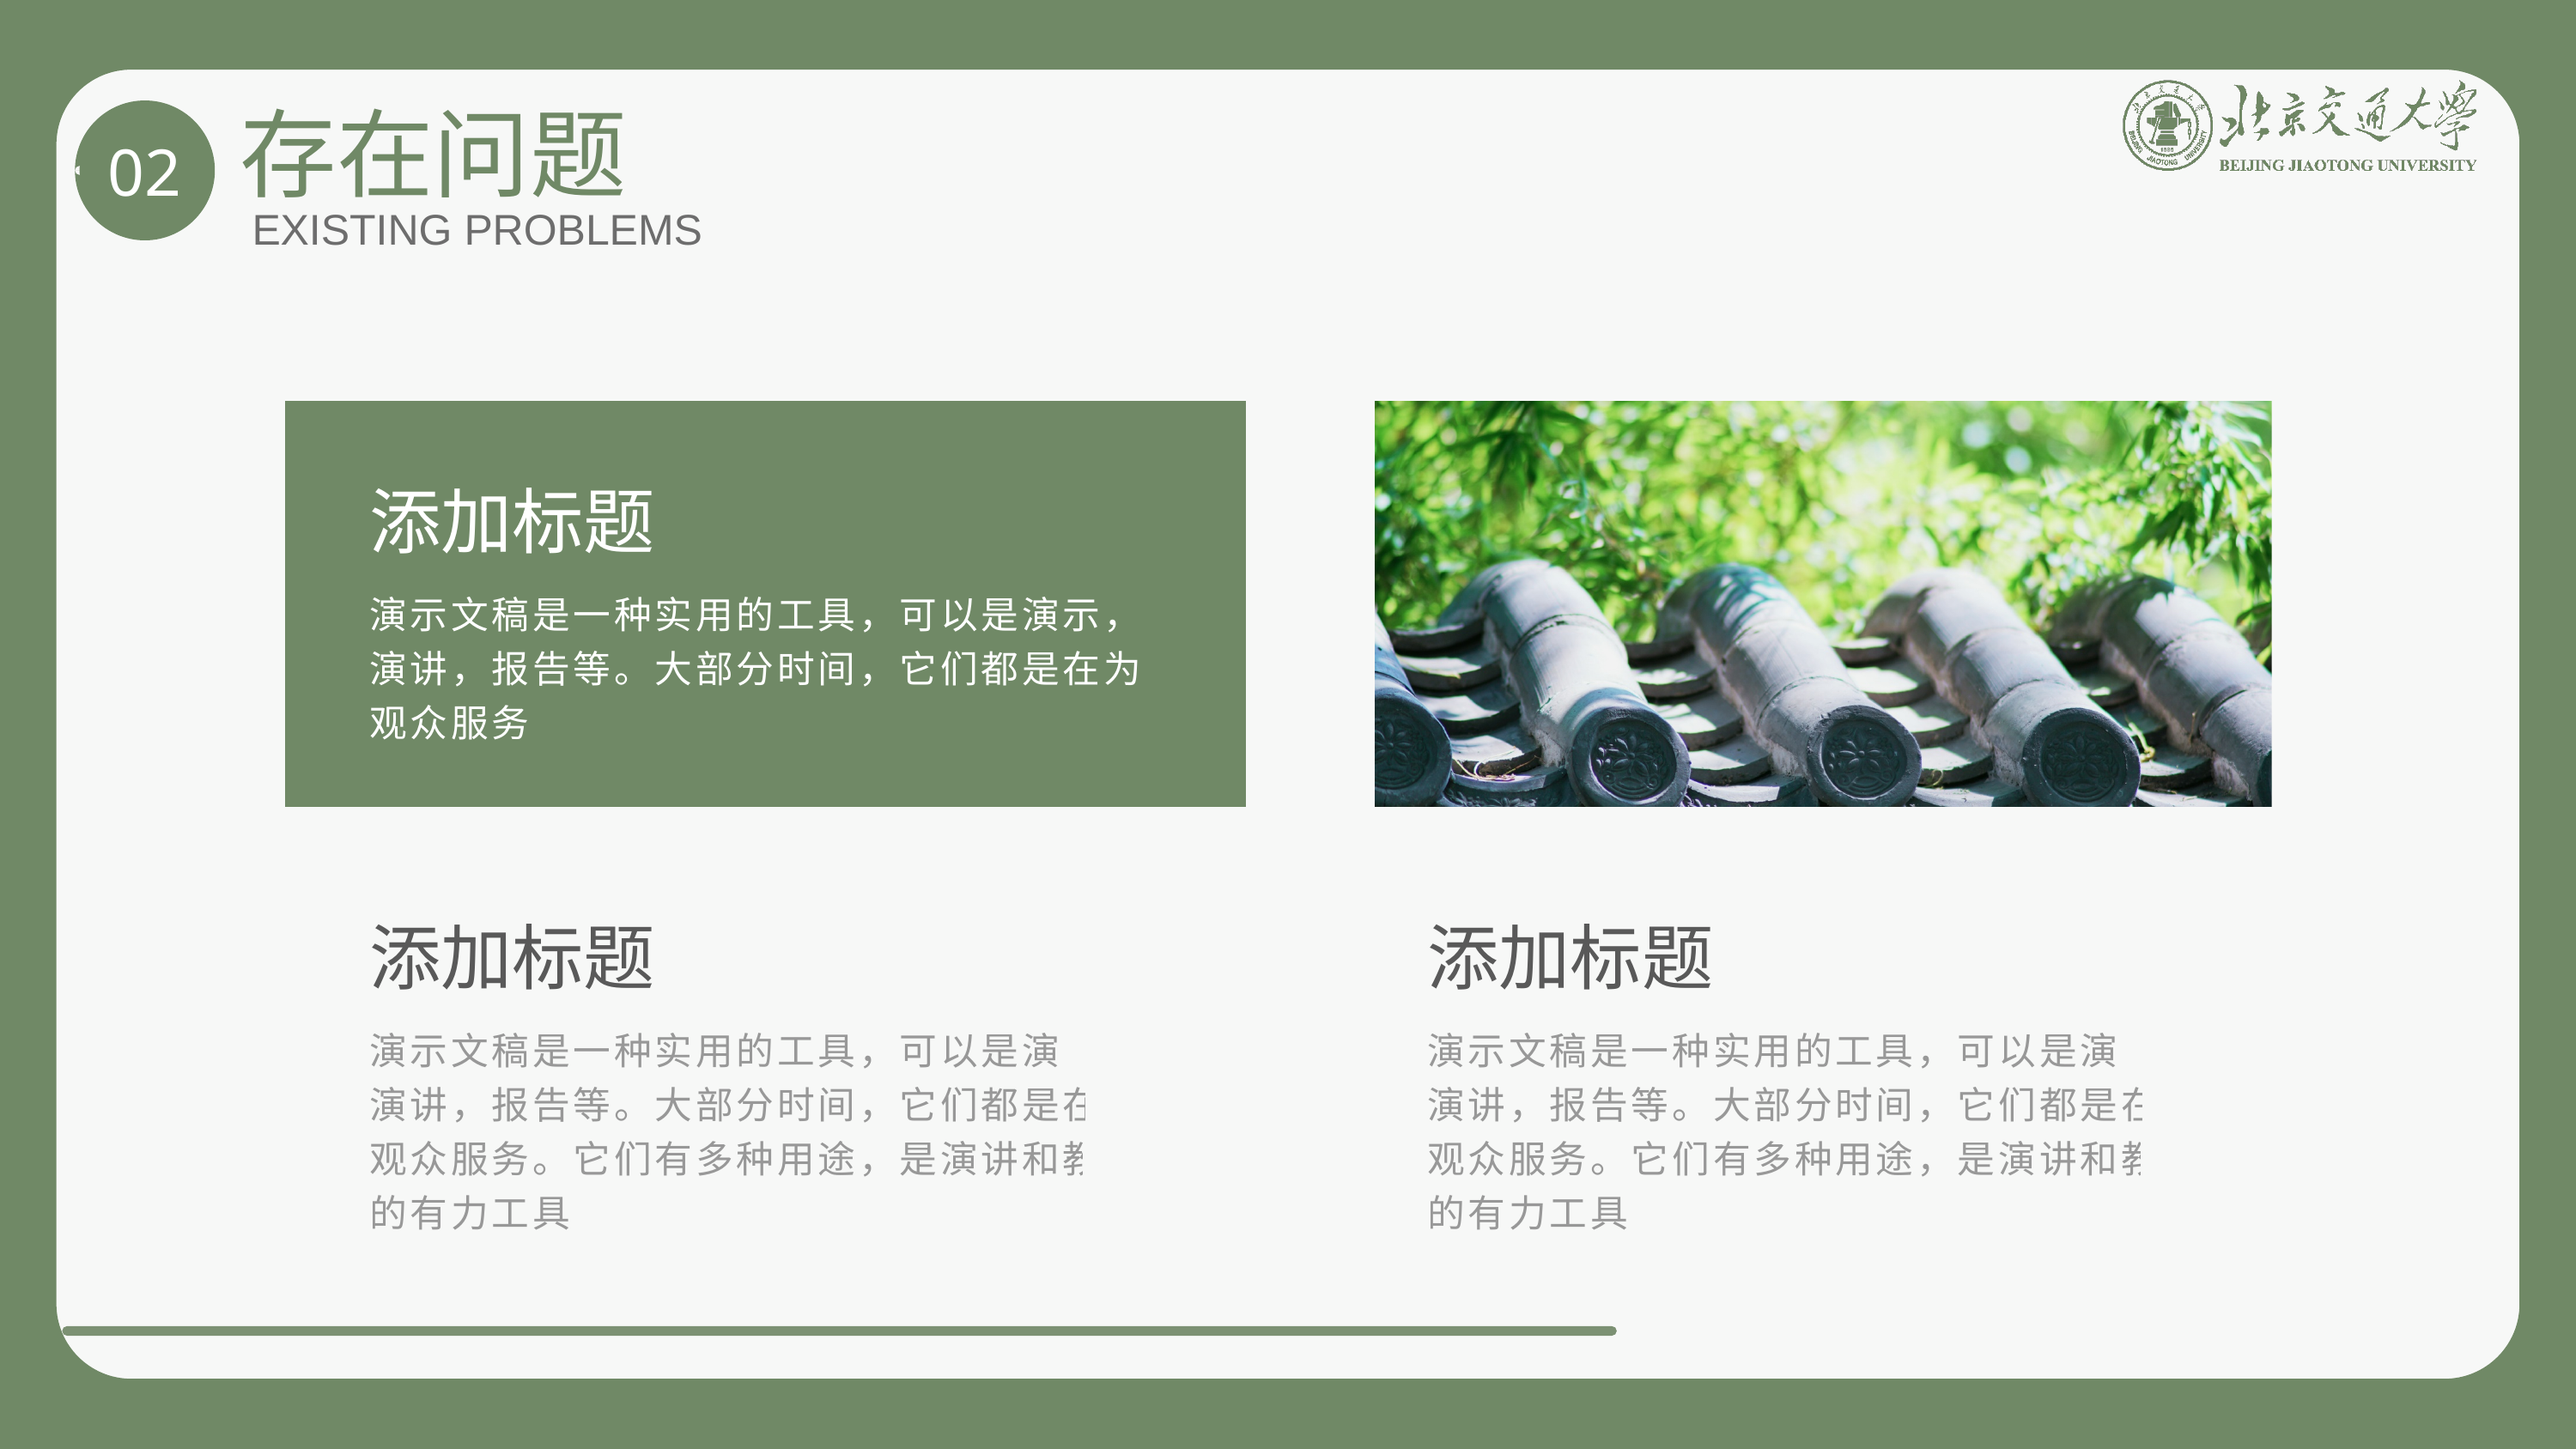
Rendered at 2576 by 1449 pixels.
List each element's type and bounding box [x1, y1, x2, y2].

text_box [369, 904, 1162, 1229]
text_box [51, 64, 2525, 1385]
text_box [75, 100, 216, 241]
text_box [1427, 904, 2220, 1229]
text_box [562, 747, 969, 902]
picture [2079, 56, 2520, 203]
text_box [369, 468, 1162, 740]
text_box [62, 1325, 1618, 1337]
text_box [562, 123, 969, 466]
text_box [1374, 400, 2272, 808]
